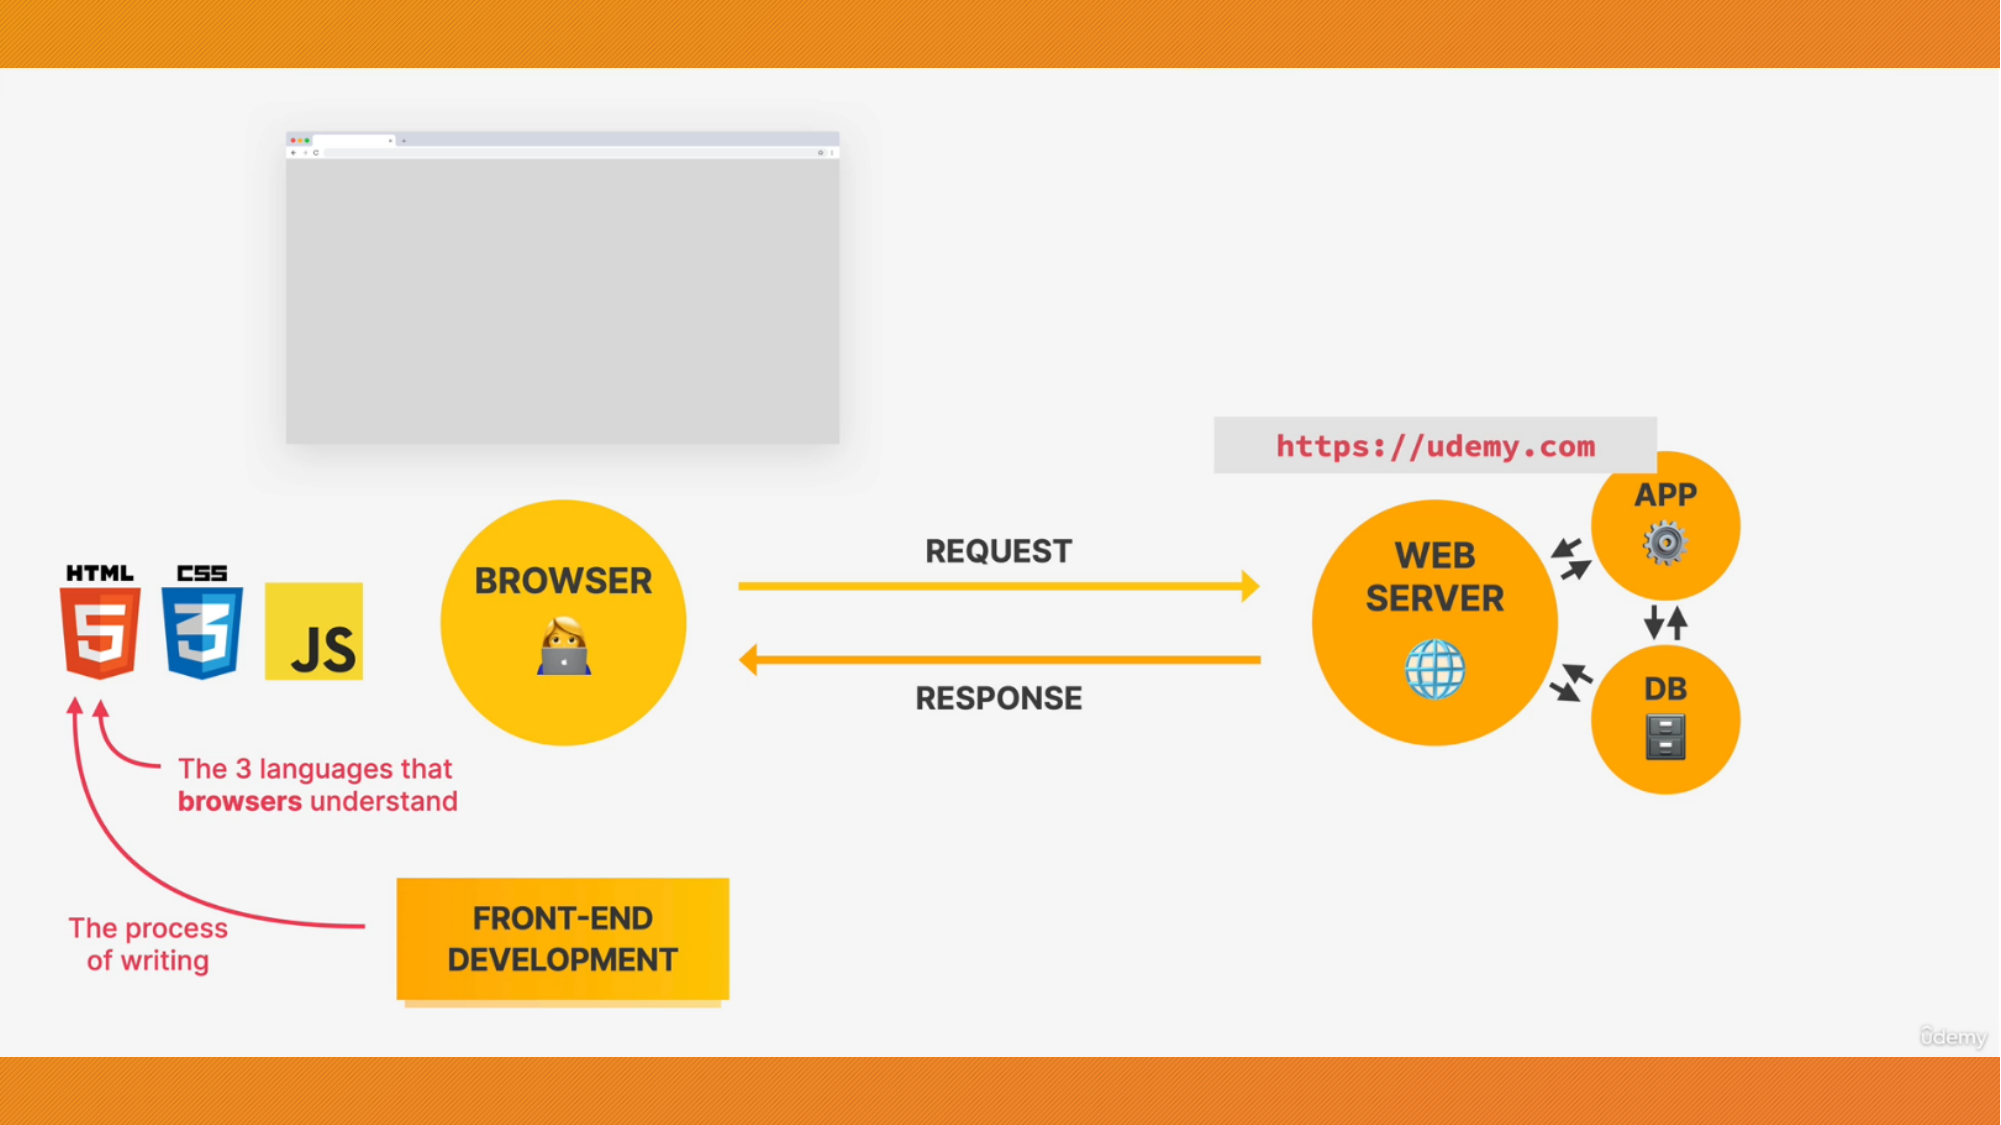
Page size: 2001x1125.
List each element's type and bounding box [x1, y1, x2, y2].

picture [0, 68, 2000, 1057]
